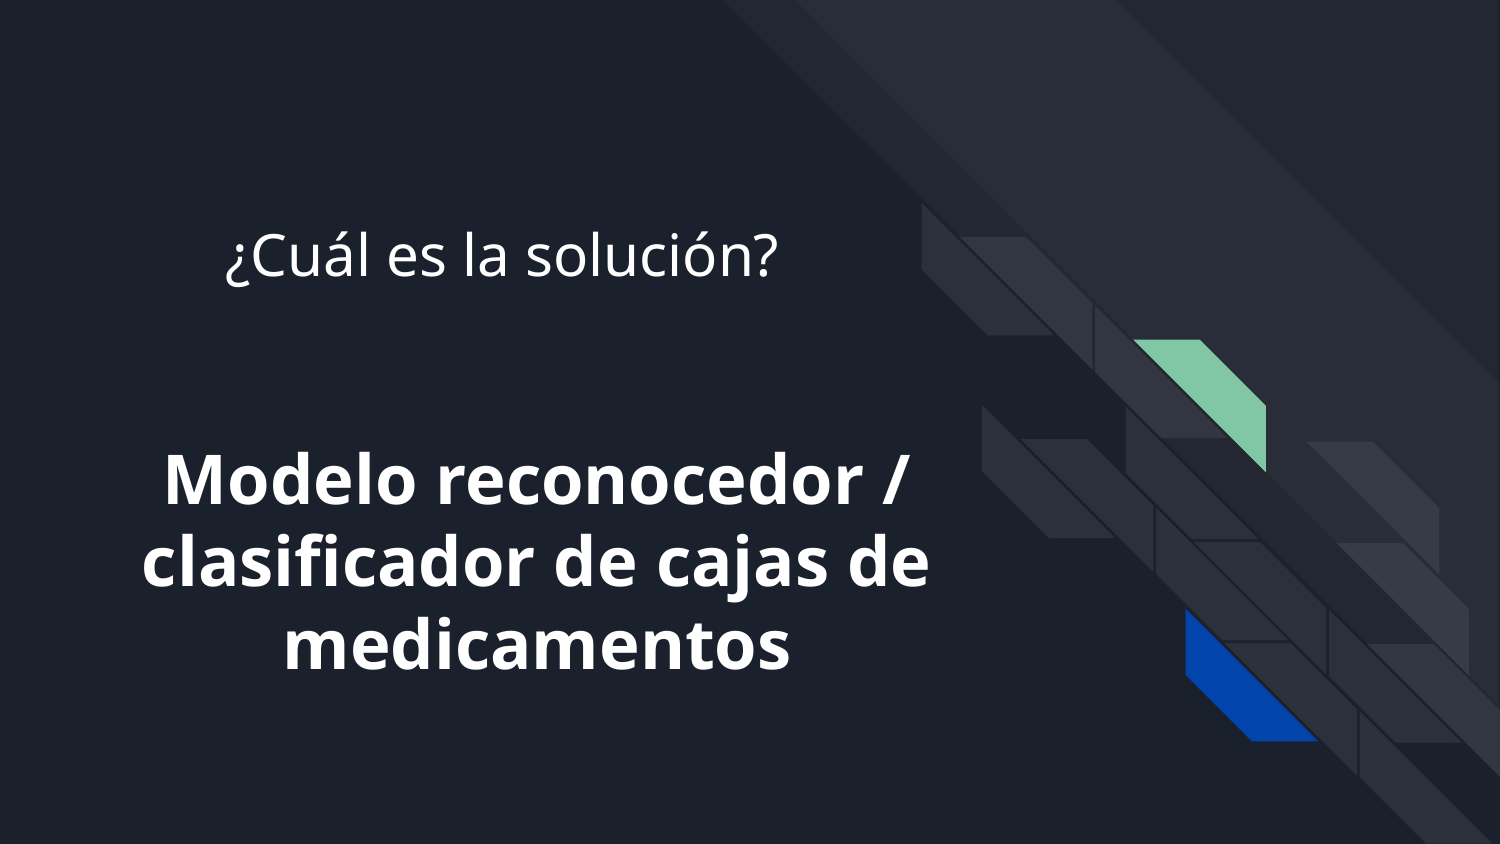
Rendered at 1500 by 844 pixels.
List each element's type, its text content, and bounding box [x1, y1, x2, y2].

title Modelo reconocedor / clasificador de cajas de medicamentos [41, 465, 1033, 654]
title ¿Cuál es la solución? [210, 158, 964, 347]
